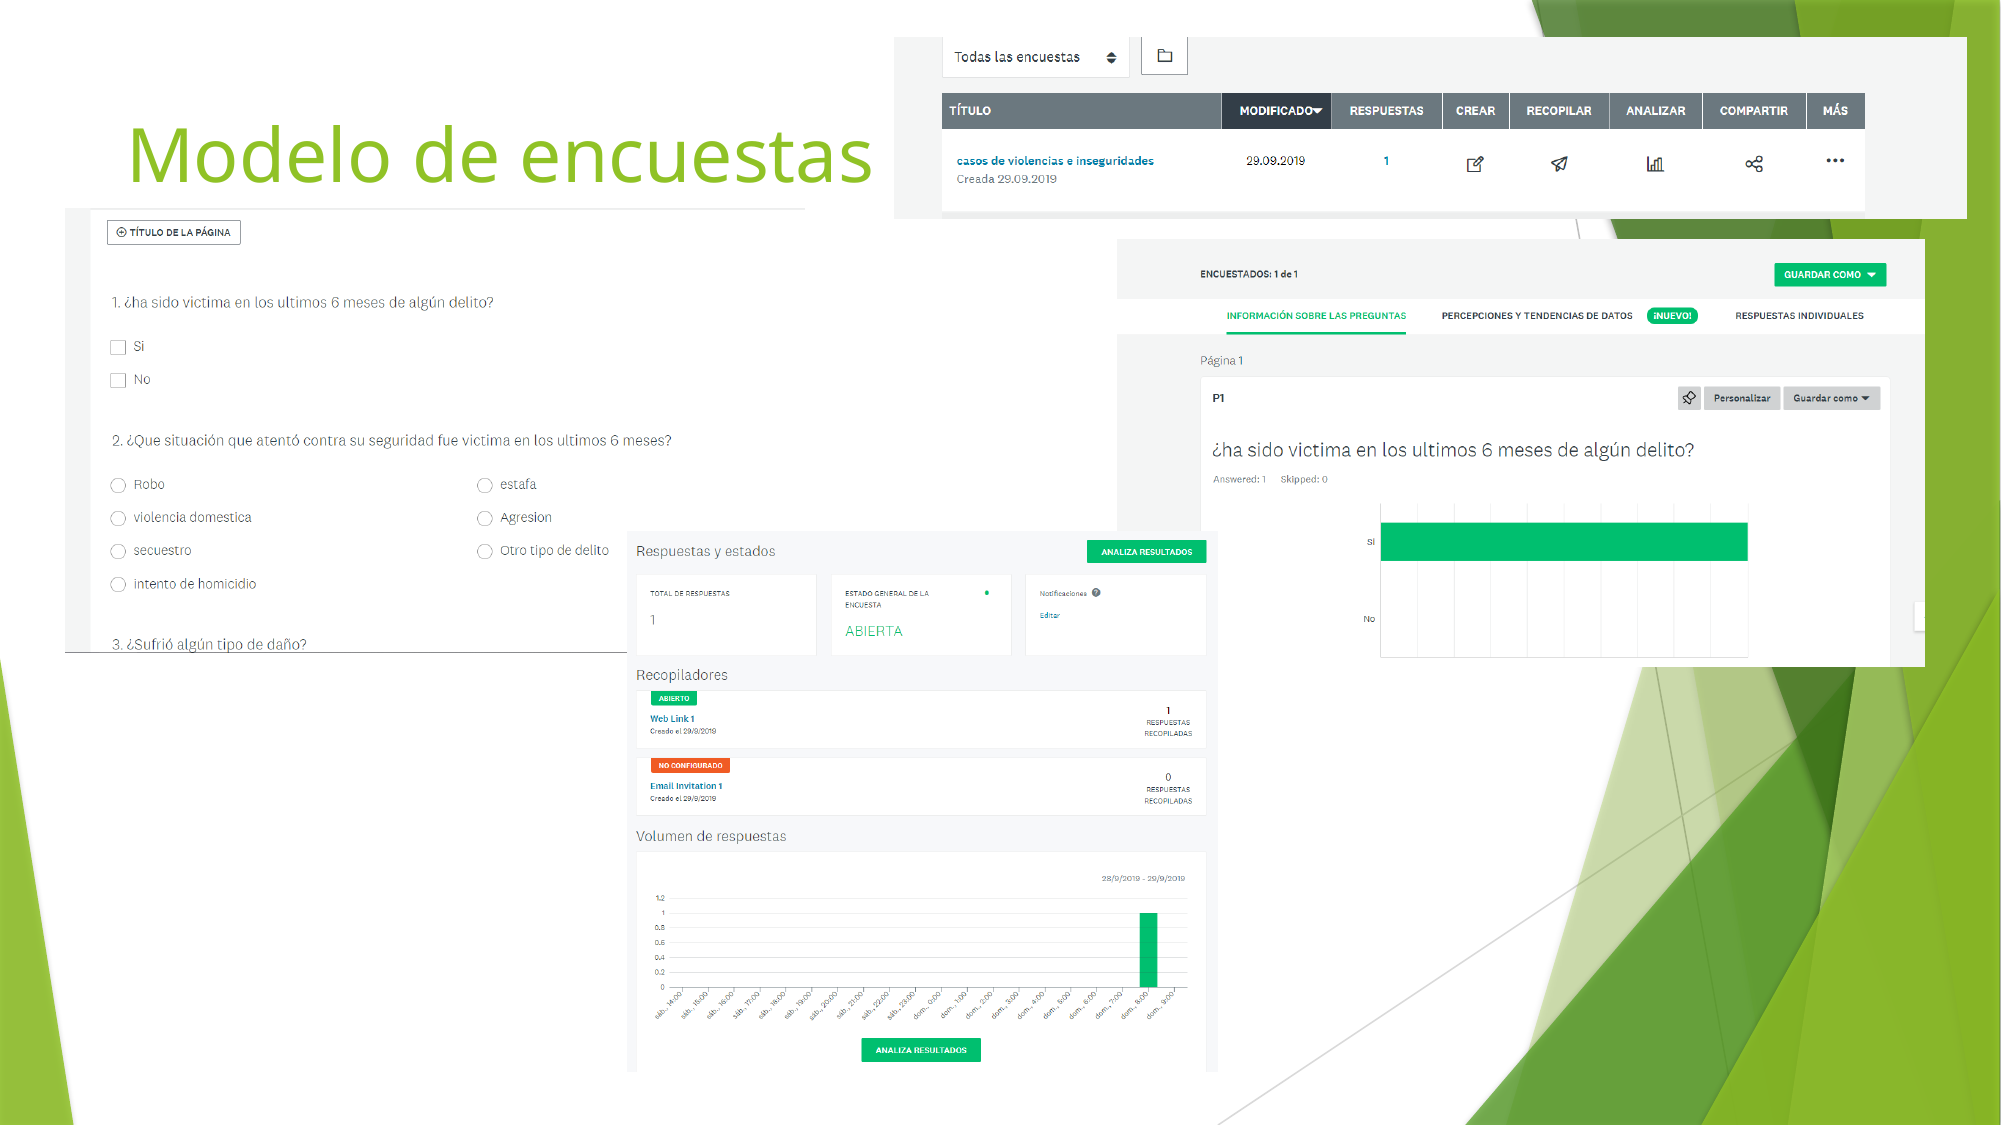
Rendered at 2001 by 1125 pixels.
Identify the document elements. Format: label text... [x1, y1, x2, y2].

picture [894, 37, 1968, 219]
picture [627, 239, 1926, 1072]
title Modelo de encuestas [111, 99, 1522, 317]
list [64, 207, 805, 654]
